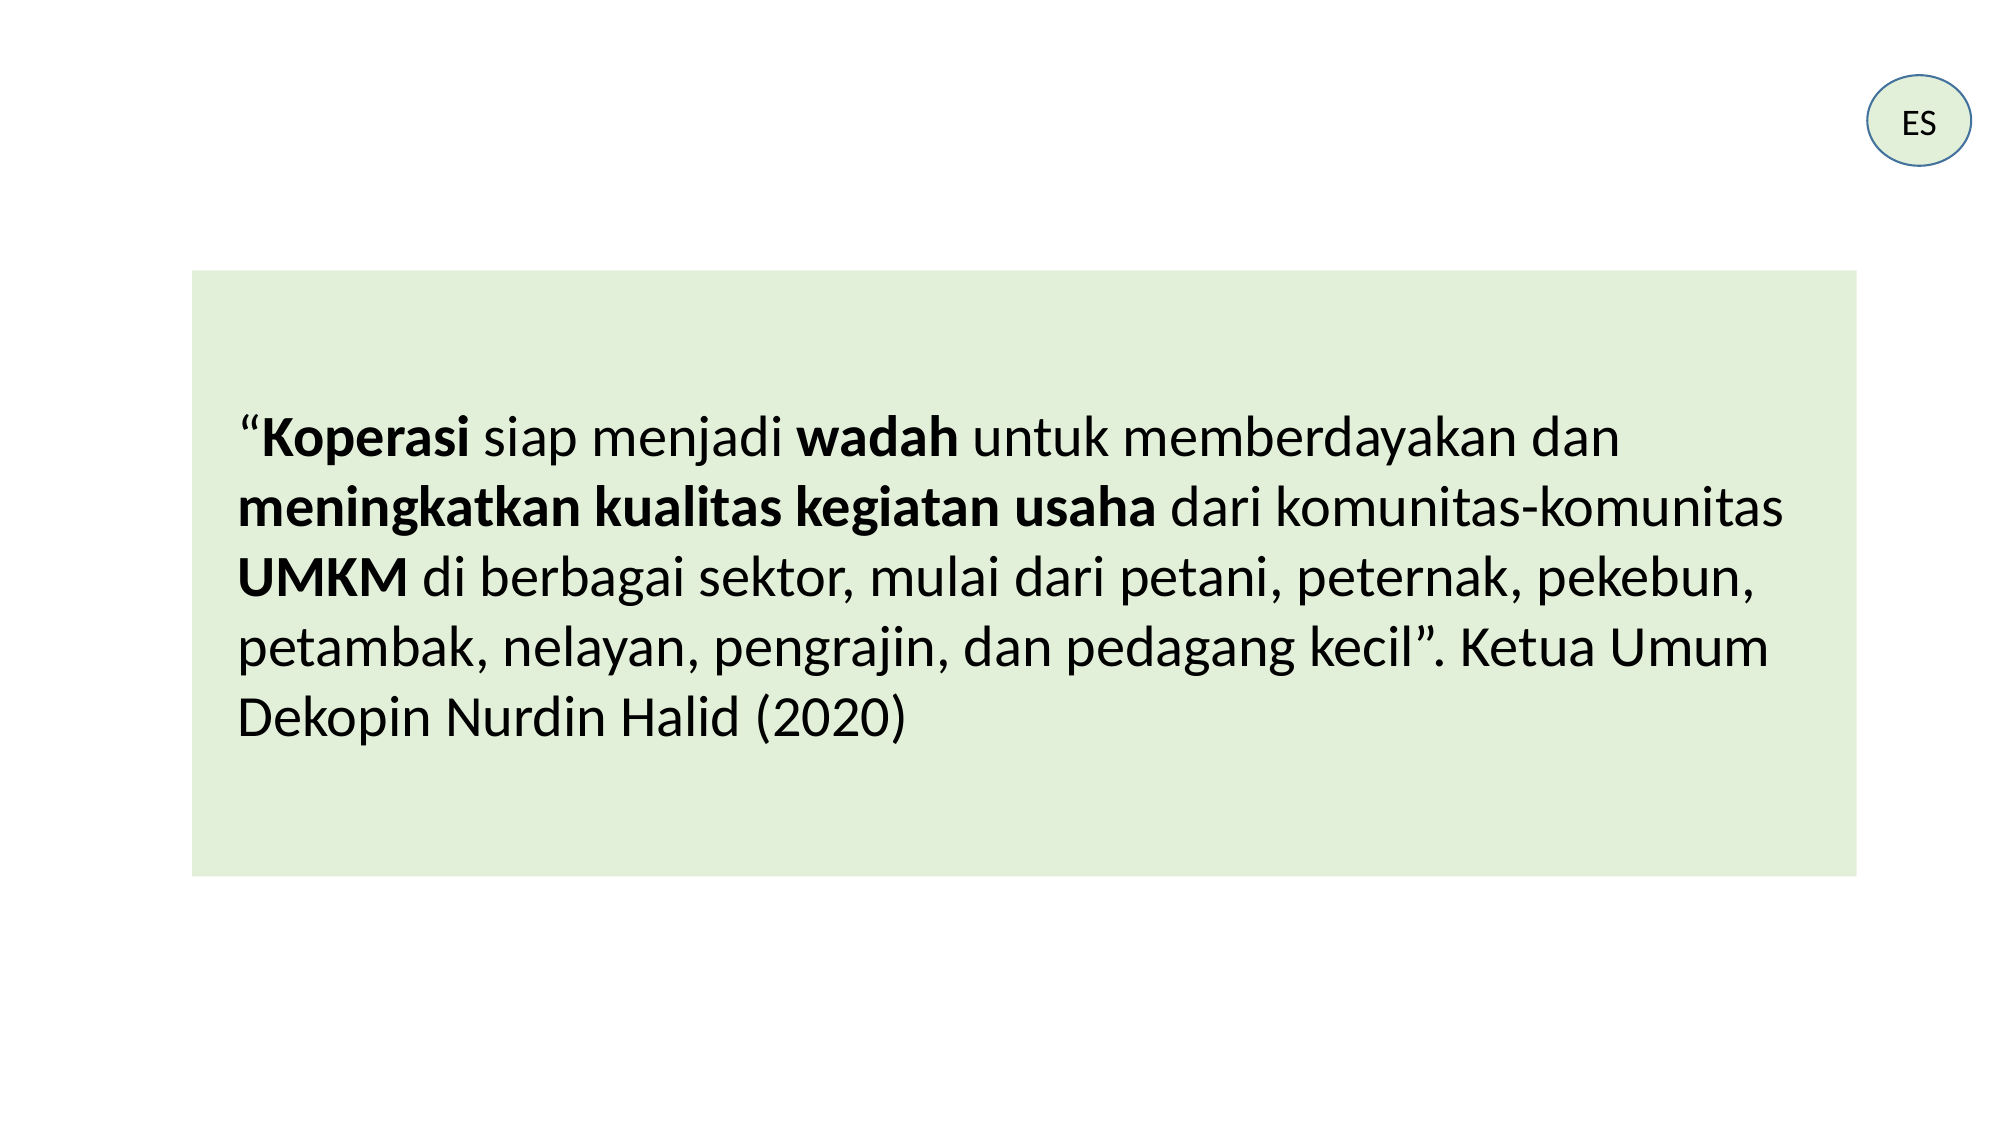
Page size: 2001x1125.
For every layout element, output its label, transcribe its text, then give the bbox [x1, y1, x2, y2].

list “Koperasi siap menjadi wadah untuk memberdayakan dan meningkatkan kualitas kegiatan usaha dari komunitas-komunitas UMKM di berbagai sektor, mulai dari petani, peternak, pekebun, petambak, nelayan, pengrajin, dan pedagang kecil”. Ketua Umum Dekopin Nurdin Halid (2020) [192, 270, 1857, 877]
text_box ES [1866, 74, 1973, 167]
